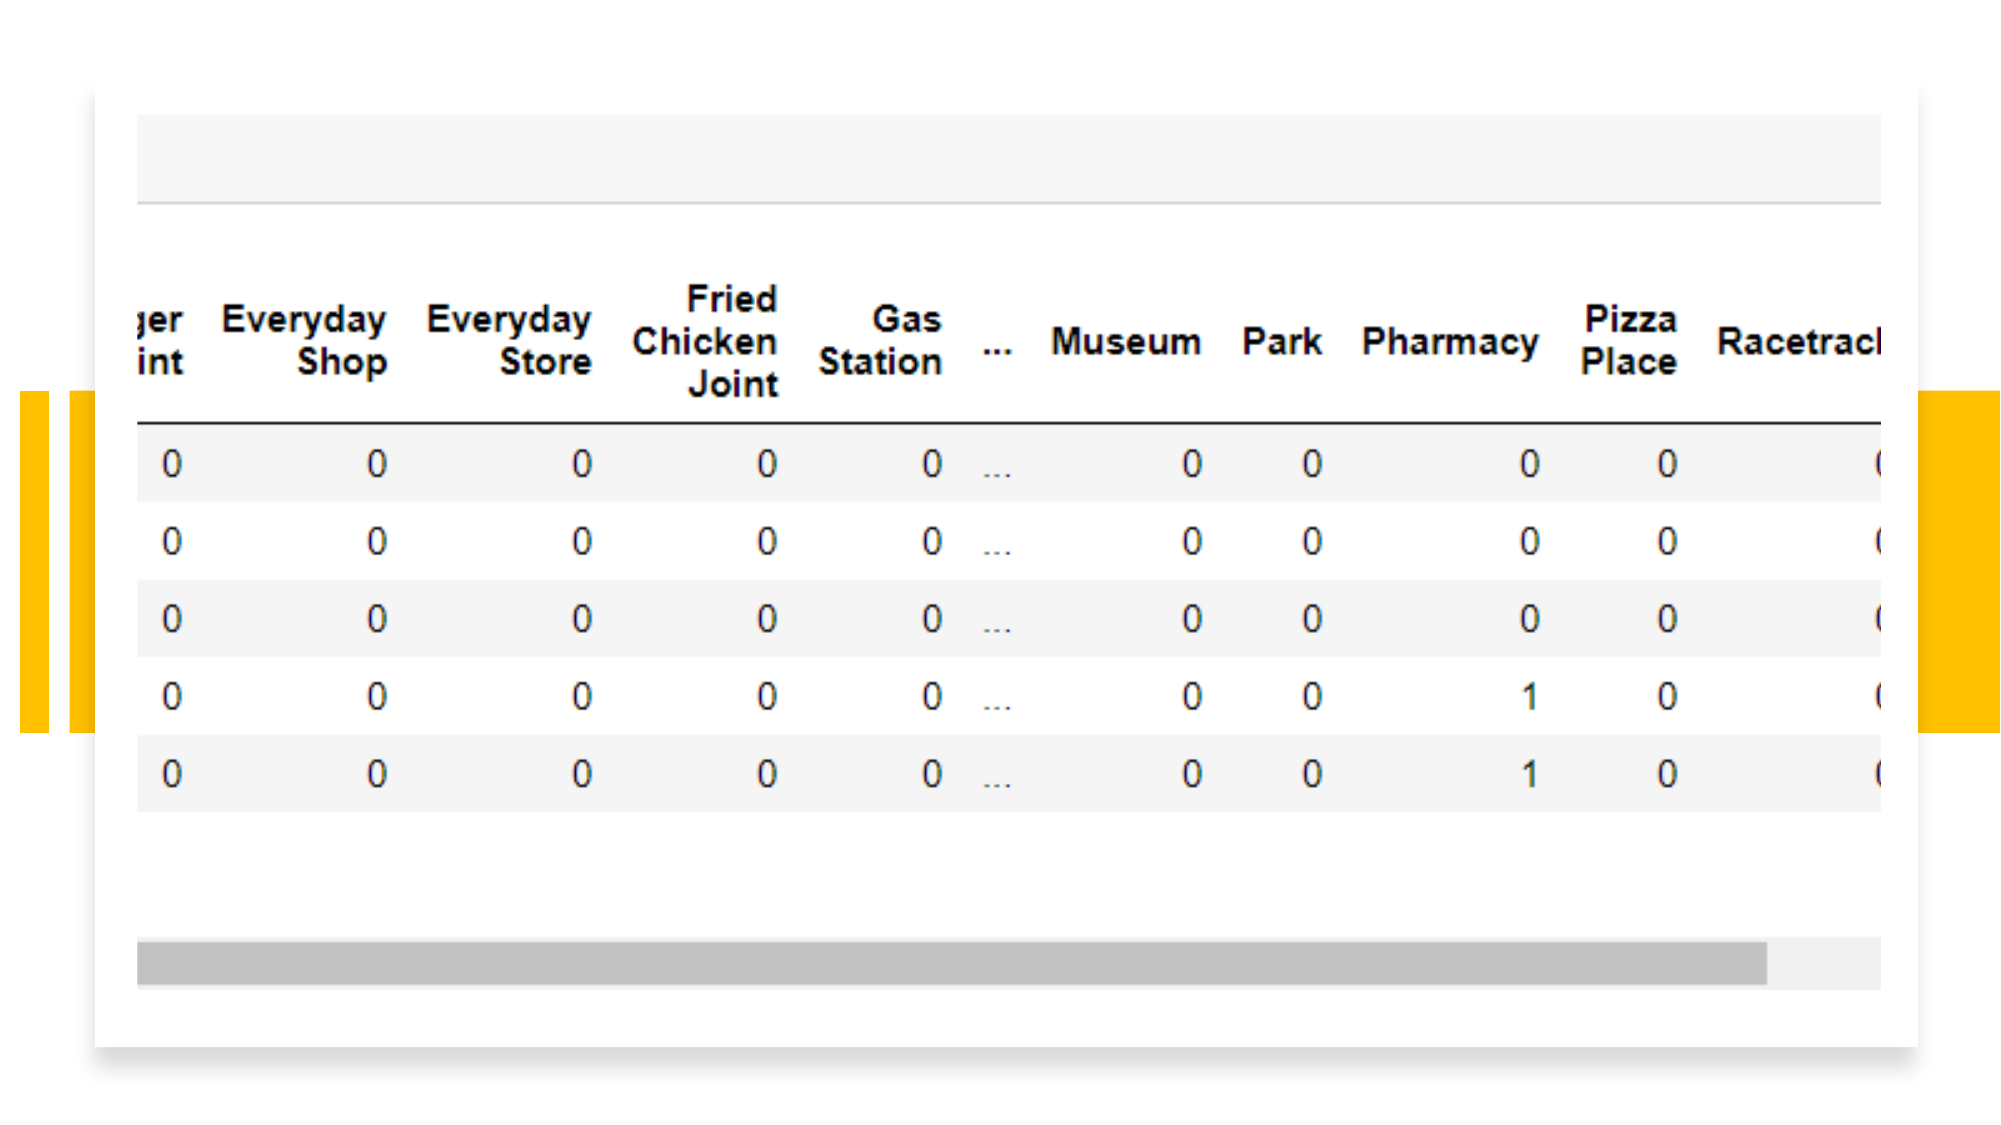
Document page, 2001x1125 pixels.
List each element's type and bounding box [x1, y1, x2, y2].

text_box [34, 390, 137, 734]
picture [137, 115, 1881, 1008]
text_box [94, 75, 1919, 390]
text_box [94, 734, 1919, 1048]
text_box [0, 0, 2000, 1125]
text_box [1881, 390, 2000, 734]
